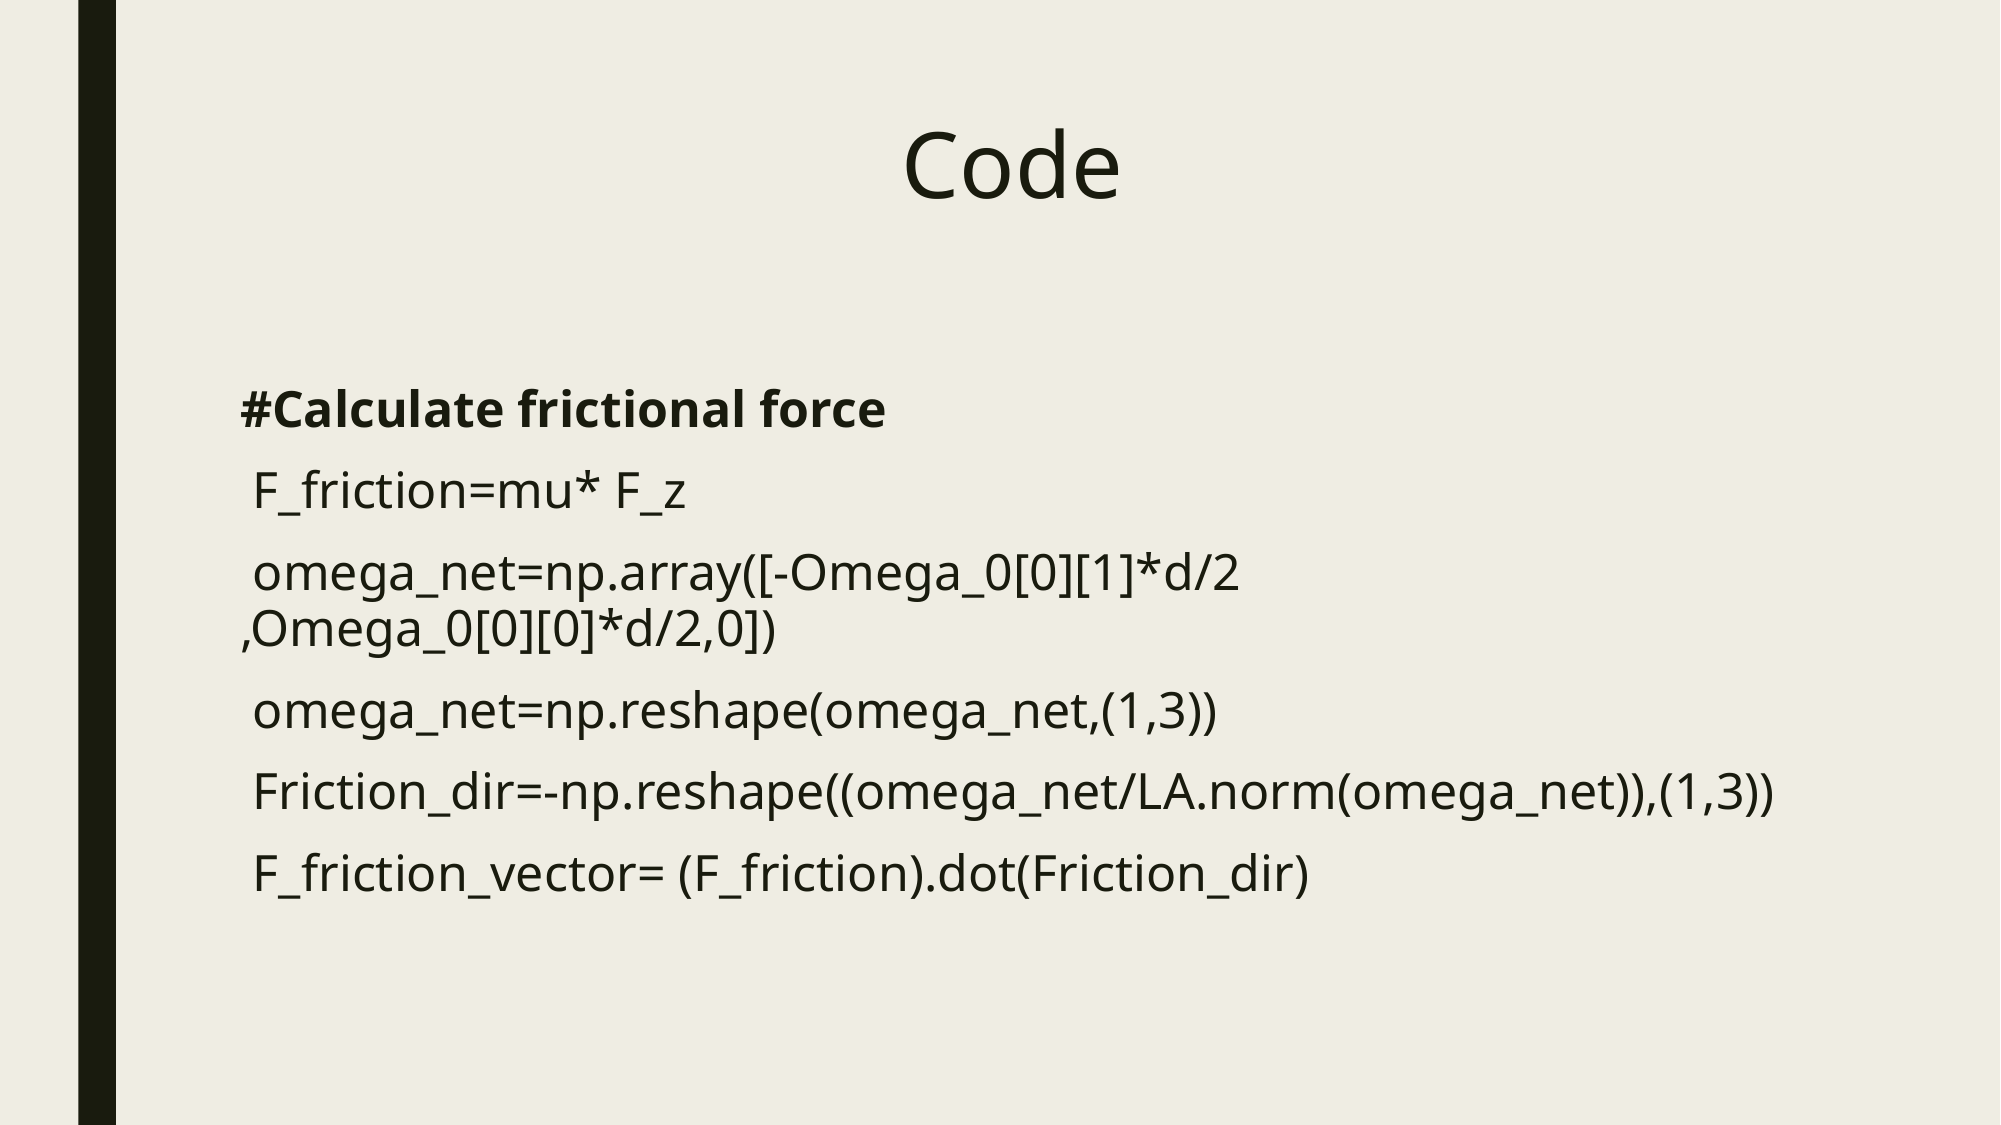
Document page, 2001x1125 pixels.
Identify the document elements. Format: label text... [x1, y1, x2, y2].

title Code [225, 112, 1800, 357]
list #Calculate frictional force F_friction=mu* F_z omega_net=np.array([-Omega_0[0][1]*d/2 ,Omega_0[0][0]*d/2,0]) omega_net=np.reshape(omega_net,(1,3)) Friction_dir=-np.reshape((omega_net/LA.norm(omega_net)),(1,3)) F_friction_vector= (F_friction).dot(Friction_dir) [225, 375, 1800, 963]
